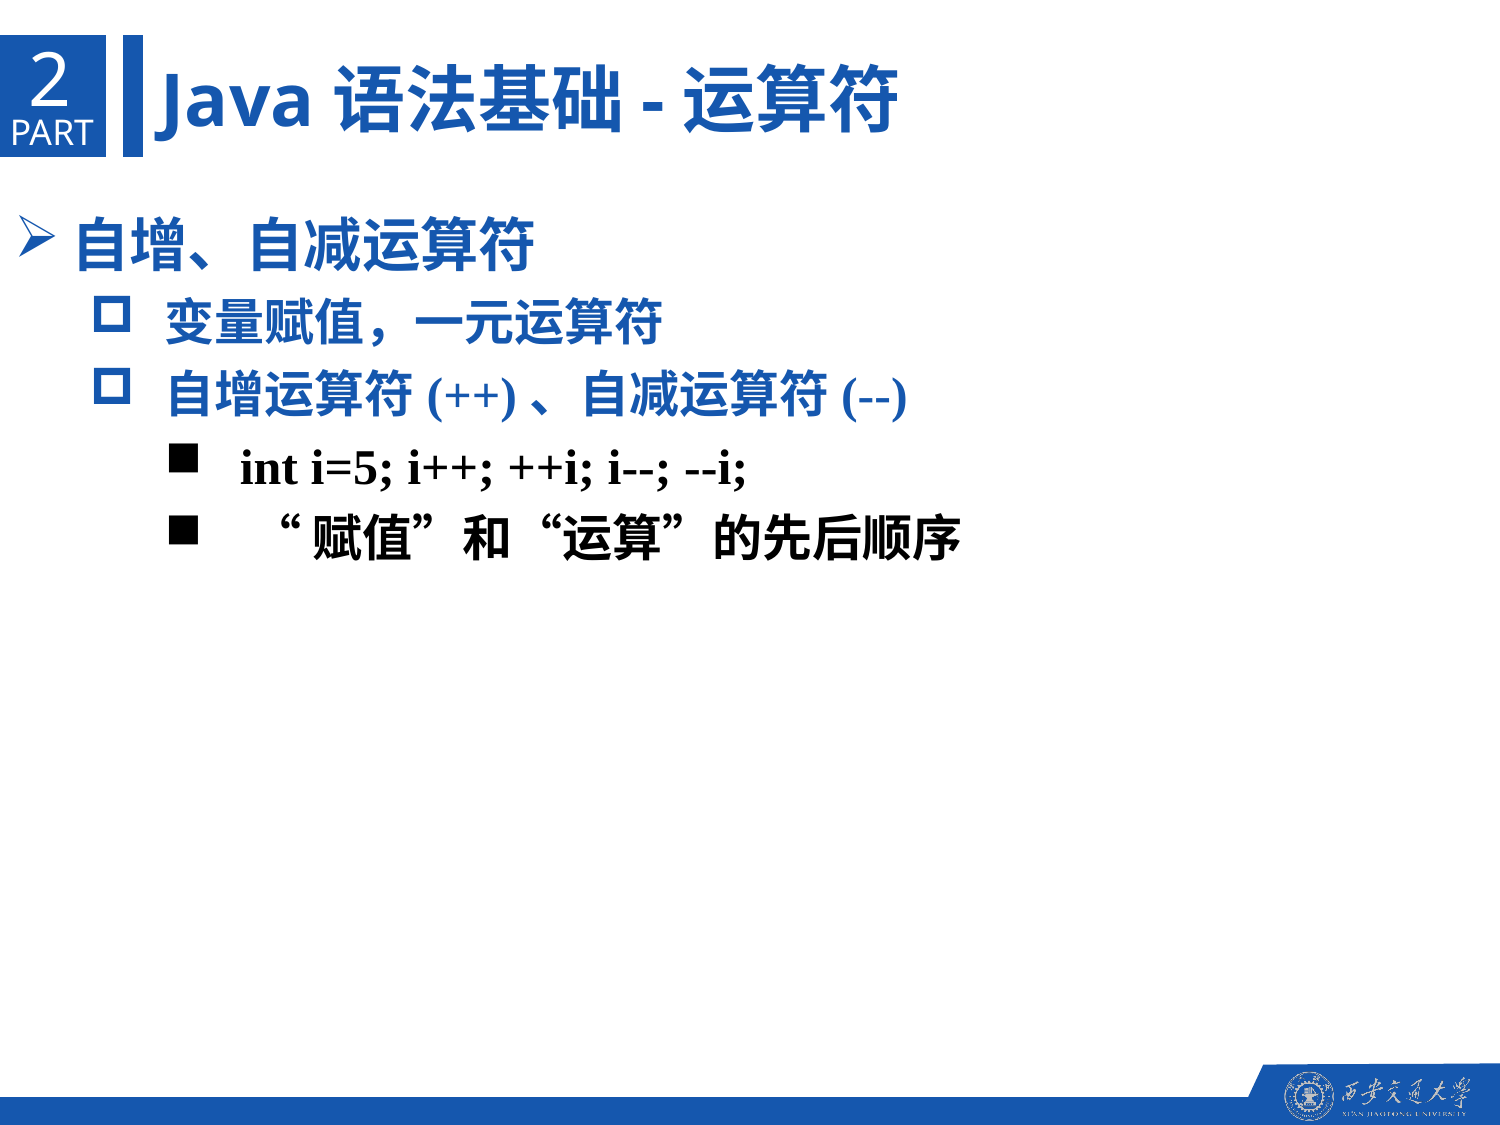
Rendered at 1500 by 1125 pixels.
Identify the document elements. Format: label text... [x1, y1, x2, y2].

text_box 自增、自减运算符 变量赋值，一元运算符 自增运算符(++)、自减运算符(--) int i=5; i++; ++i; i--; --i; “赋值”和“运算”的先后顺序 [0, 187, 1500, 574]
text_box Java语法基础-运算符 [146, 45, 917, 187]
text_box 2 [14, 23, 87, 129]
text_box PART [9, 109, 95, 153]
